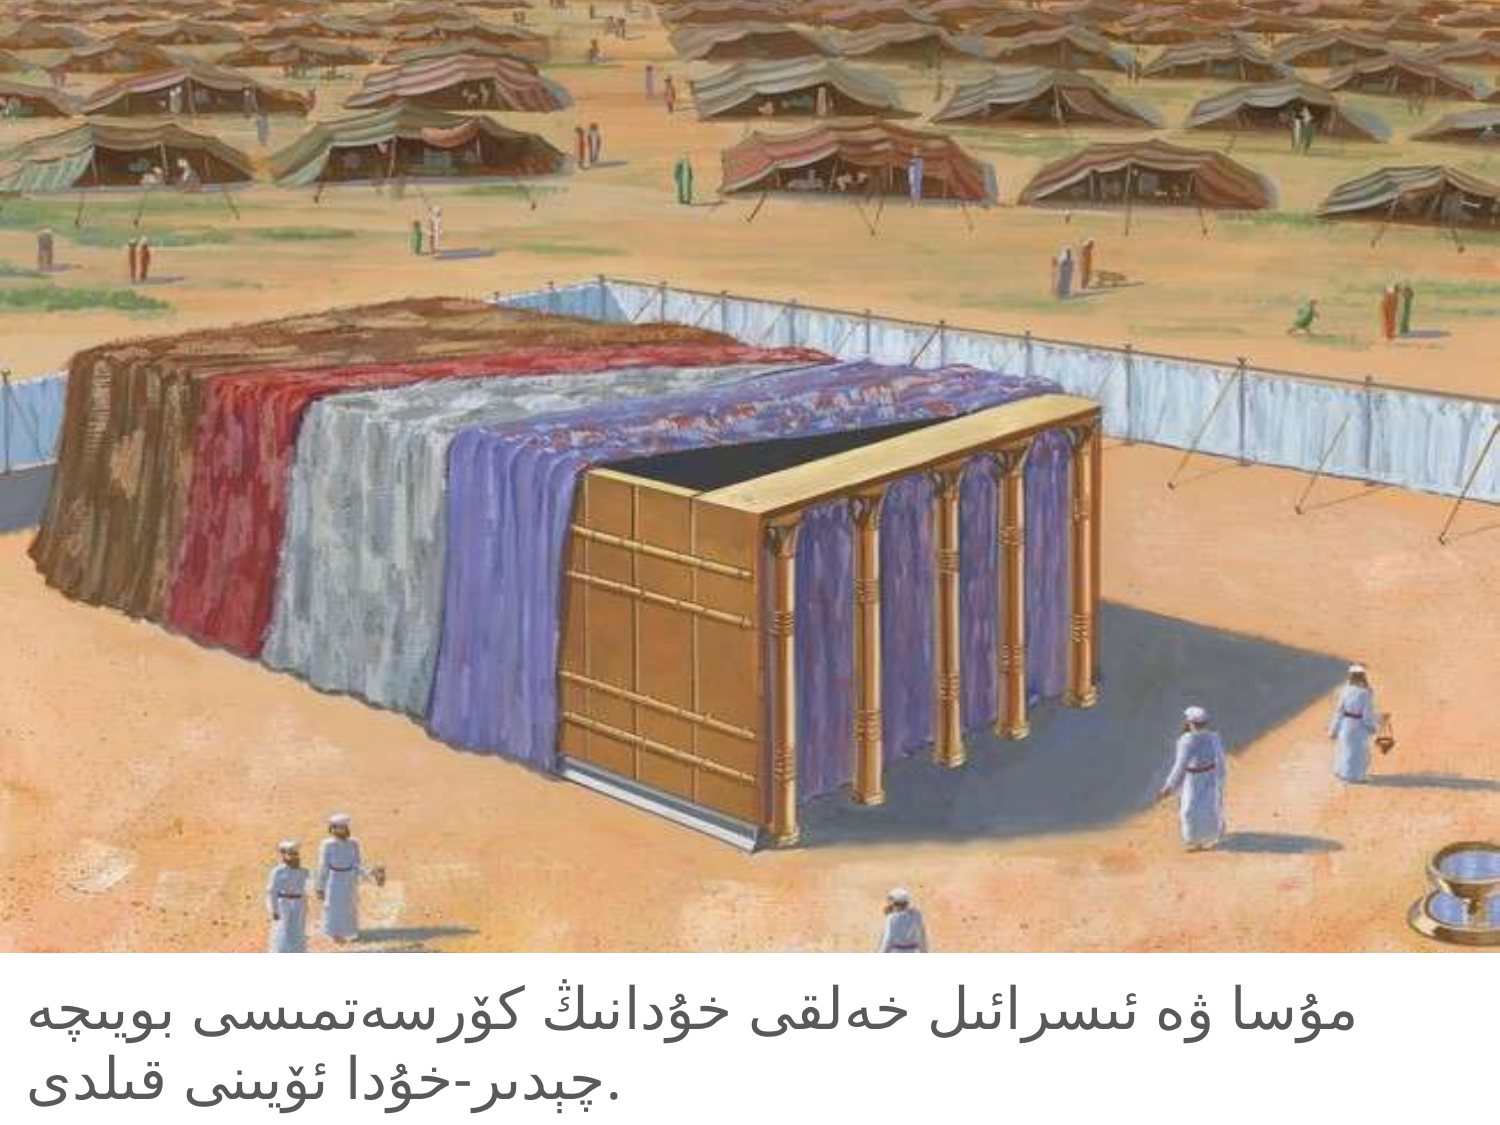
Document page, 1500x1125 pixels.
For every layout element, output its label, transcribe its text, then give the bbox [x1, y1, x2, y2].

text_box مۇسا ۋە ئىسرائىل خەلقى خۇدانىڭ كۆرسەتمىسى بويىچە چېدىر-خۇدا ئۆيىنى قىلدى. [11, 964, 1498, 1119]
picture [0, 0, 1500, 953]
